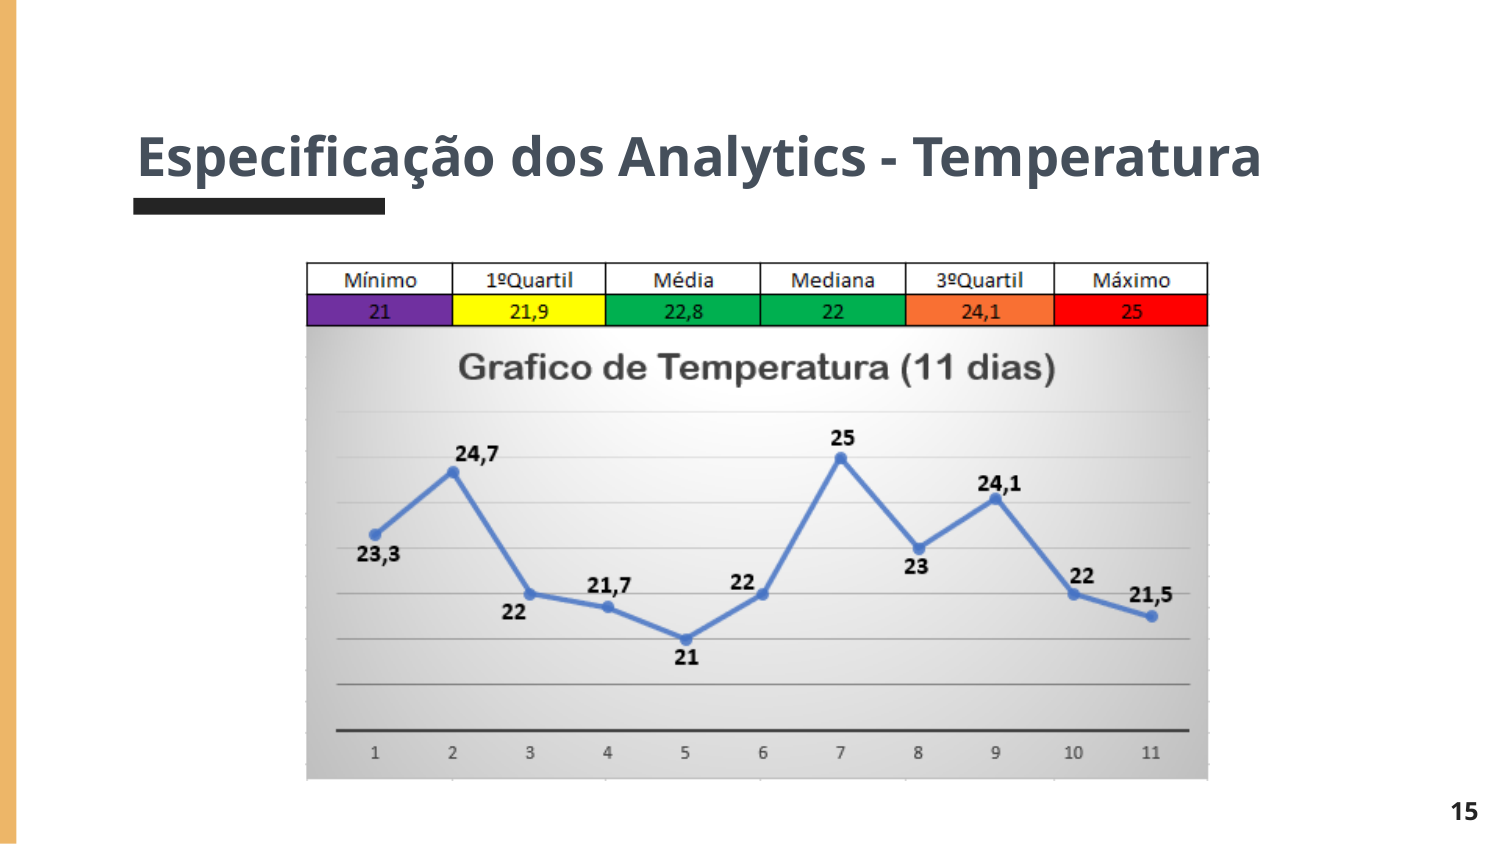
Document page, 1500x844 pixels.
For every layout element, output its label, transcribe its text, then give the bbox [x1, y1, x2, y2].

picture [305, 261, 1211, 781]
title Especificação dos Analytics - Temperatura [121, 121, 1395, 203]
slide_number 15 [1403, 780, 1494, 832]
